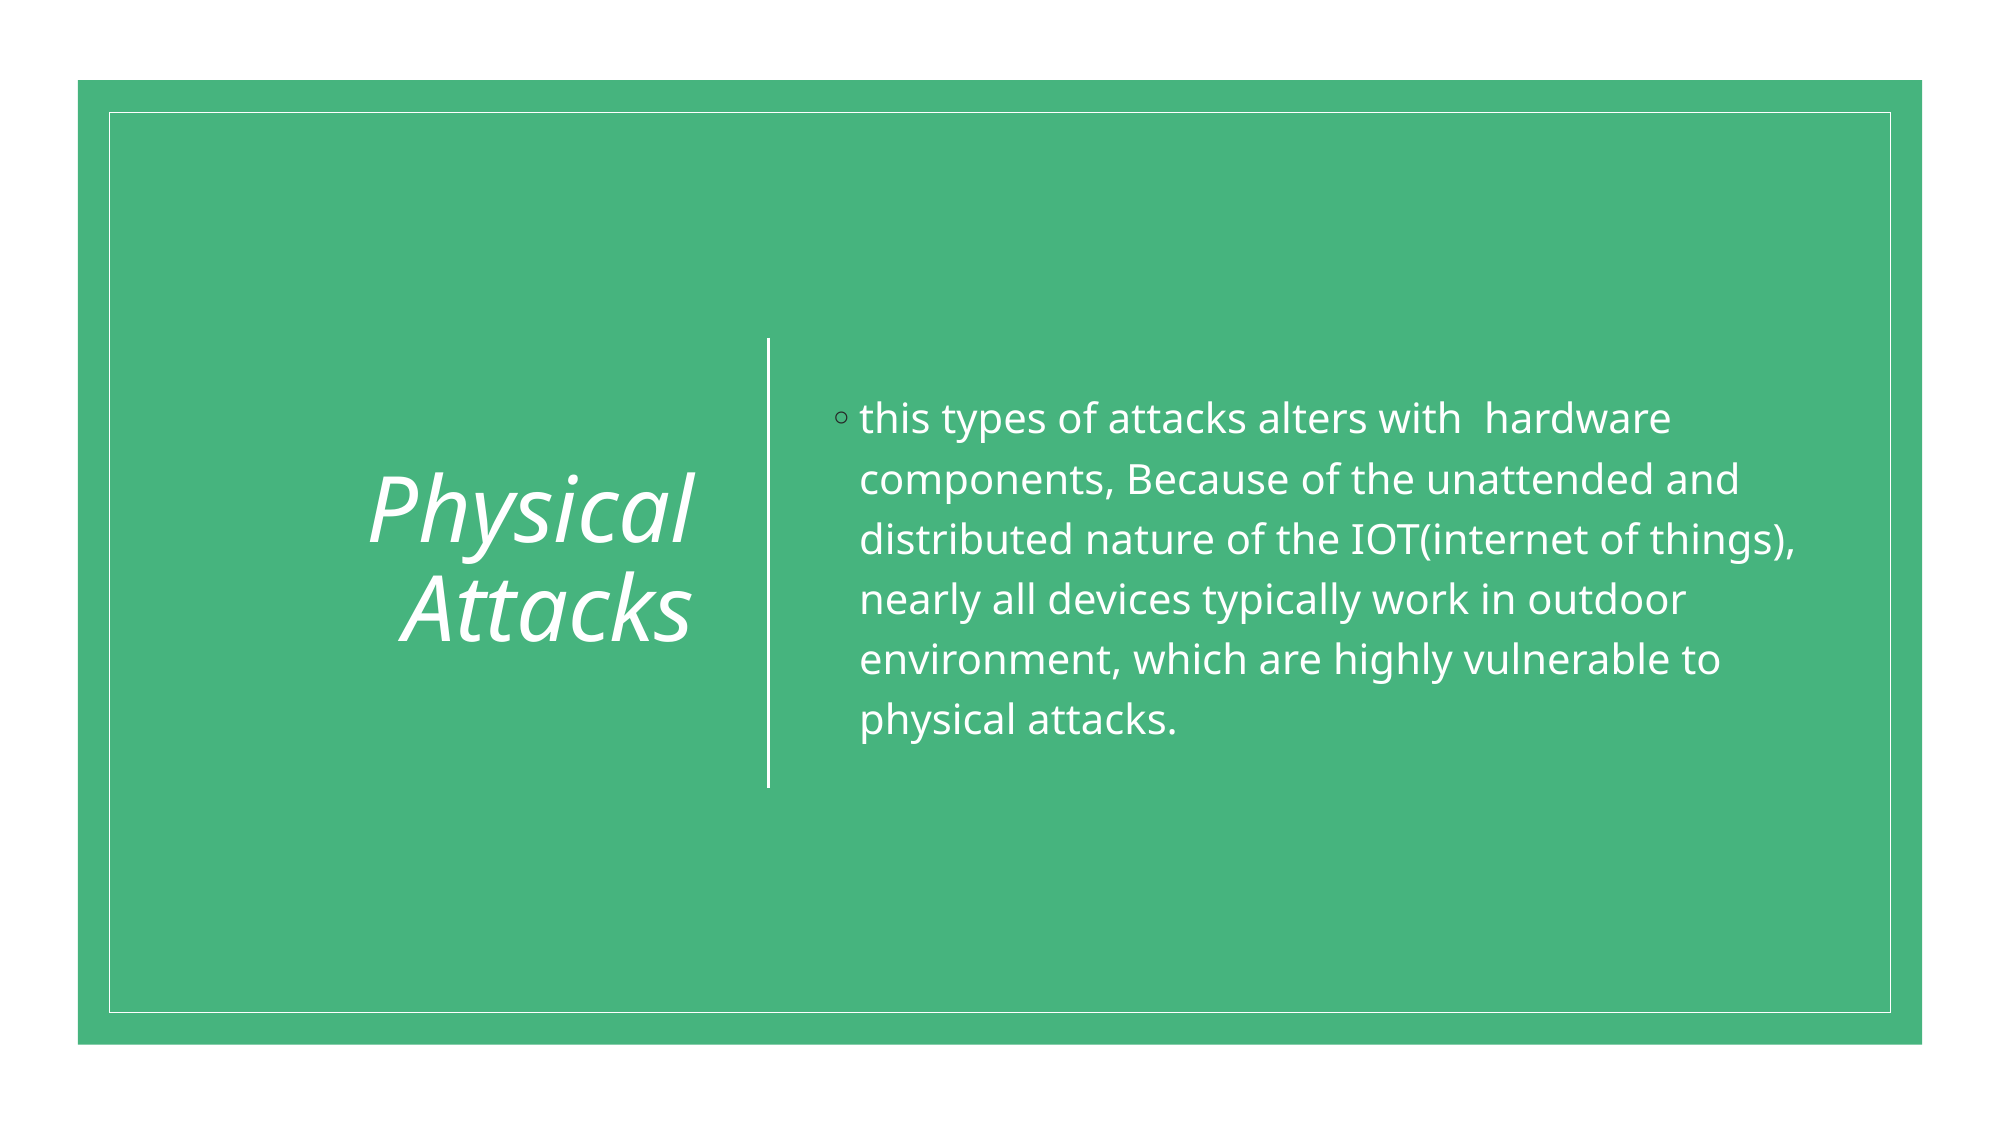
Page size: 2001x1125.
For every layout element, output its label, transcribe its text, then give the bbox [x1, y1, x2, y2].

list this types of attacks alters with hardware components, Because of the unattended and distributed nature of the IOT(internet of things), nearly all devices typically work in outdoor environment, which are highly vulnerable to physical attacks. [814, 164, 1834, 961]
text_box [0, 0, 2000, 1125]
text_box [109, 112, 1891, 1013]
text_box [77, 79, 1923, 1046]
title Physical Attacks [142, 164, 711, 961]
